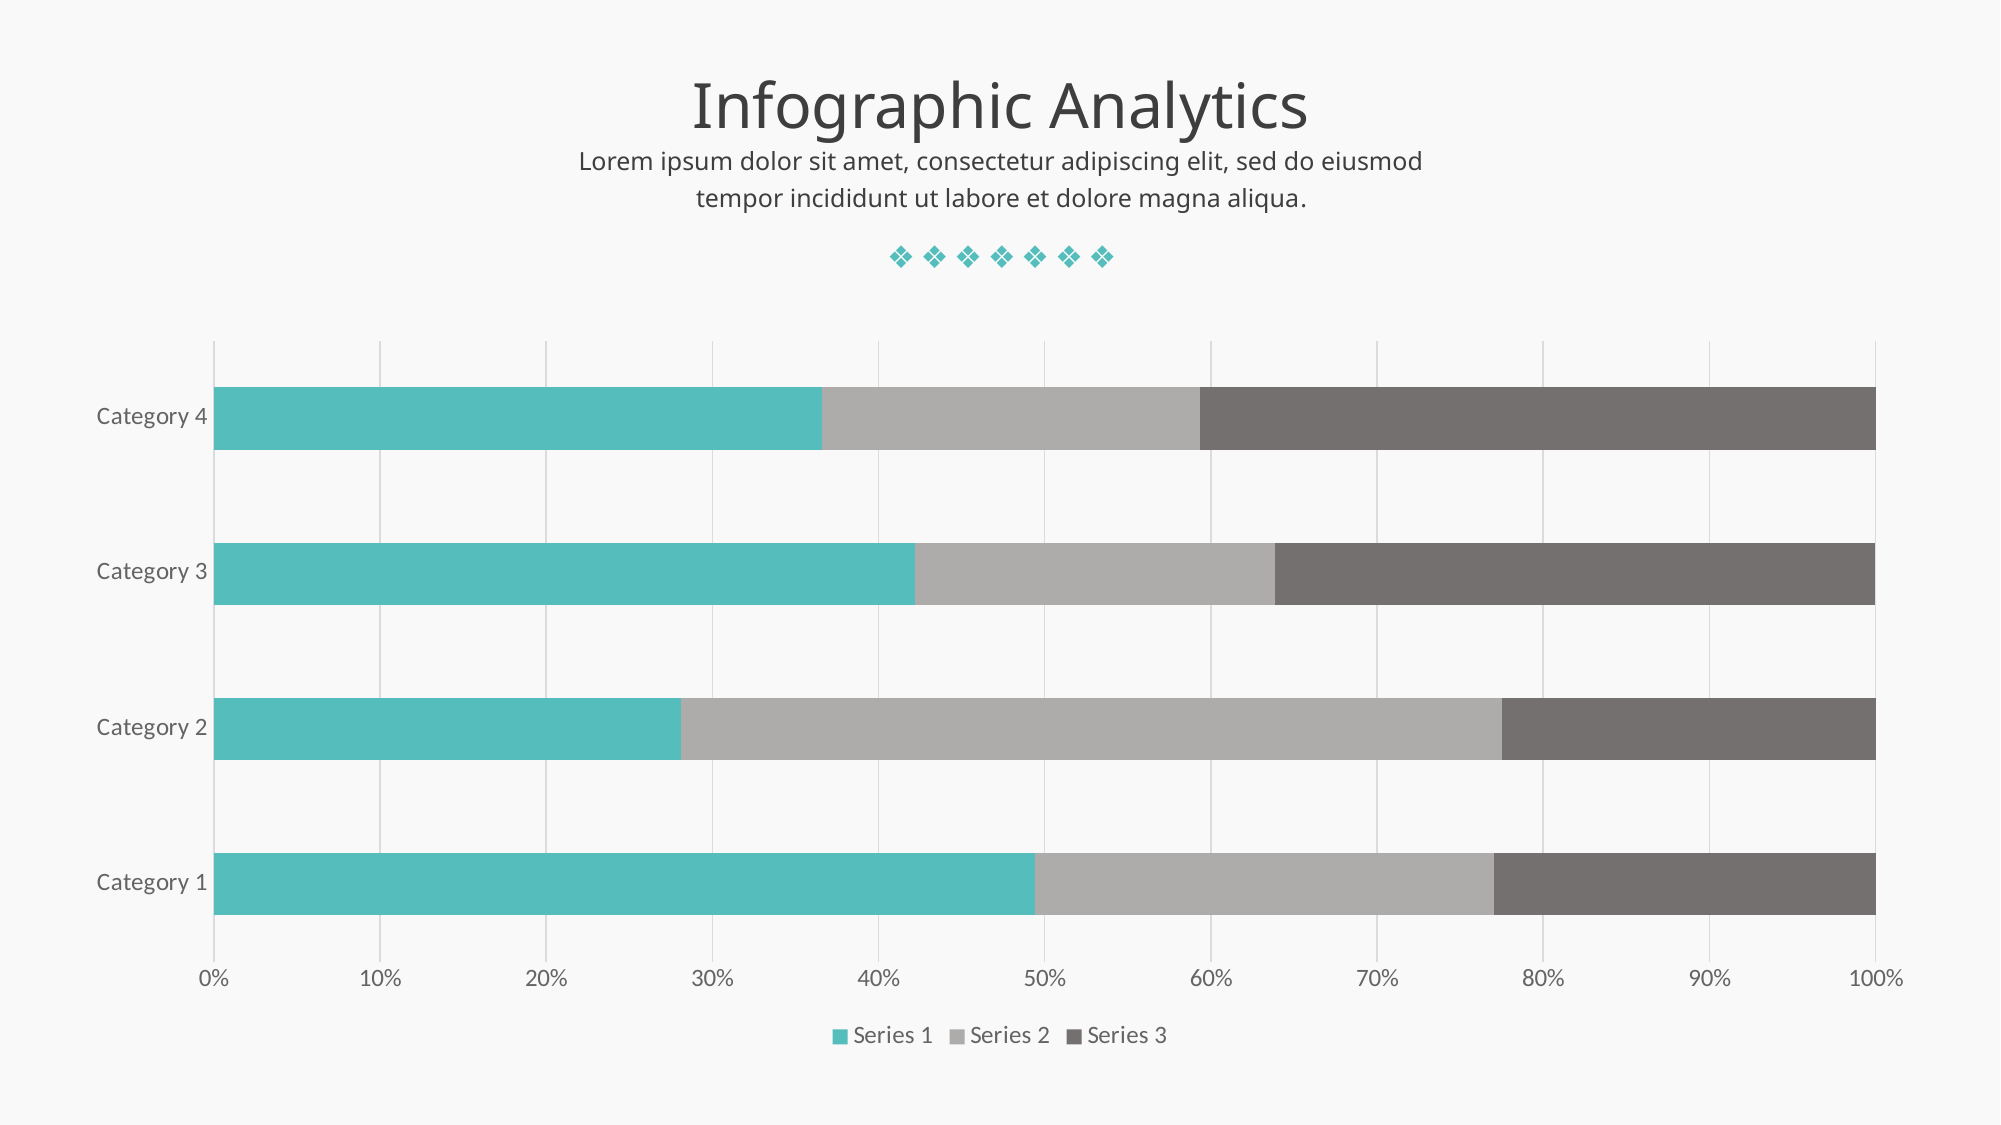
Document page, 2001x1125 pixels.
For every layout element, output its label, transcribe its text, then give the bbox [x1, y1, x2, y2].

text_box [887, 237, 1117, 275]
text_box Lorem ipsum dolor sit amet, consectetur adipiscing elit, sed do eiusmod tempor incididunt ut labore et dolore magna aliqua. [551, 137, 1452, 213]
text_box Infographic Analytics [692, 63, 1311, 137]
chart [59, 326, 1941, 1056]
